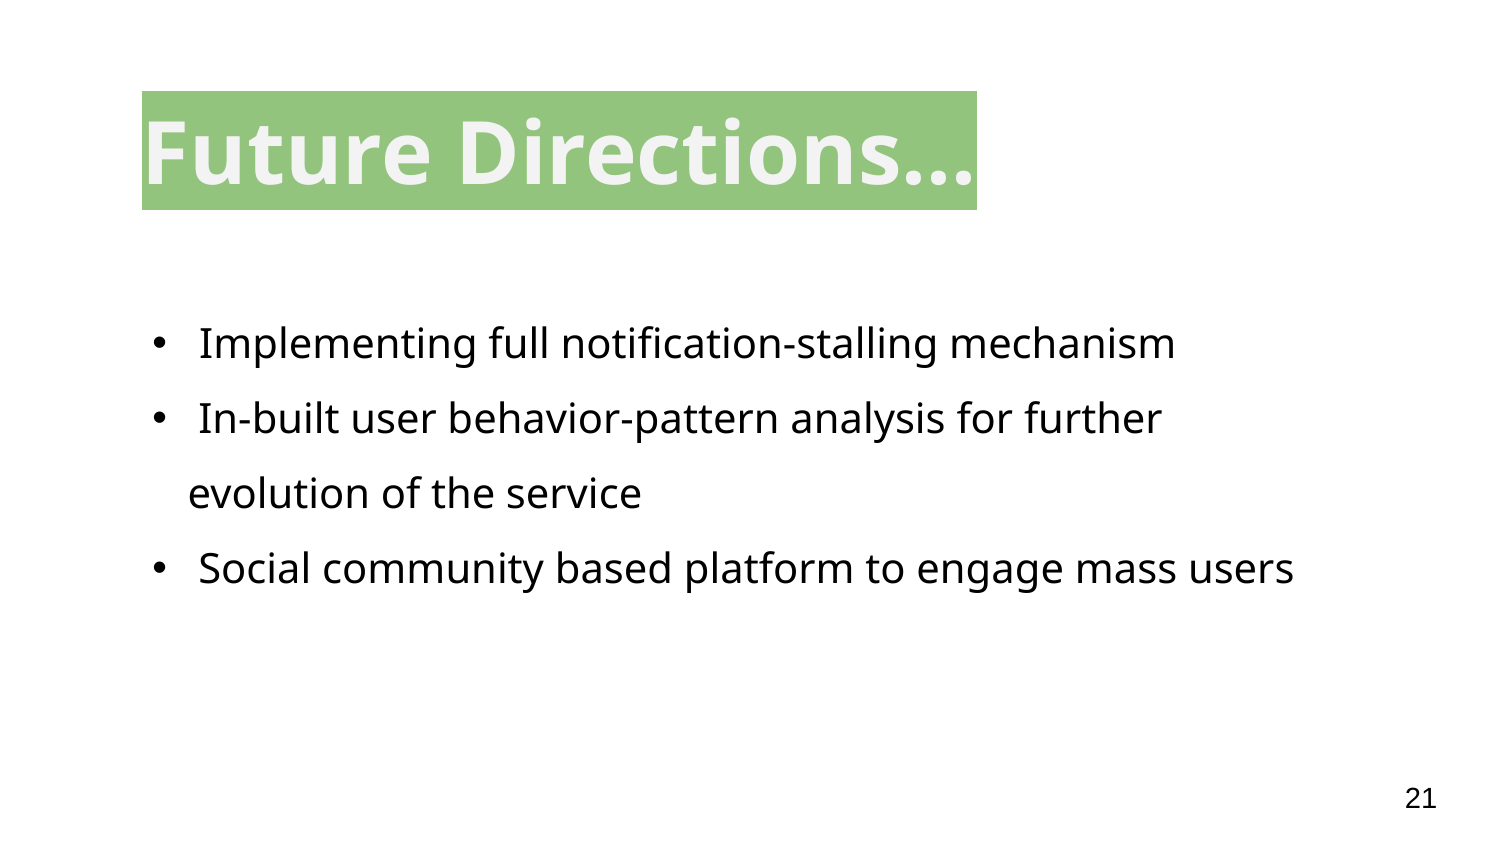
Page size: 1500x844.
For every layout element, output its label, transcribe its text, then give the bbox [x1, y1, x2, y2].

text_box [99, 209, 1365, 656]
title Future Directions... [126, 86, 1374, 212]
slide_number 21 [1389, 764, 1480, 830]
text_box Implementing full notification-stalling mechanism In-built user behavior-pattern analysis for further evolution of the service Social community based platform to engage mass users [137, 284, 1363, 599]
